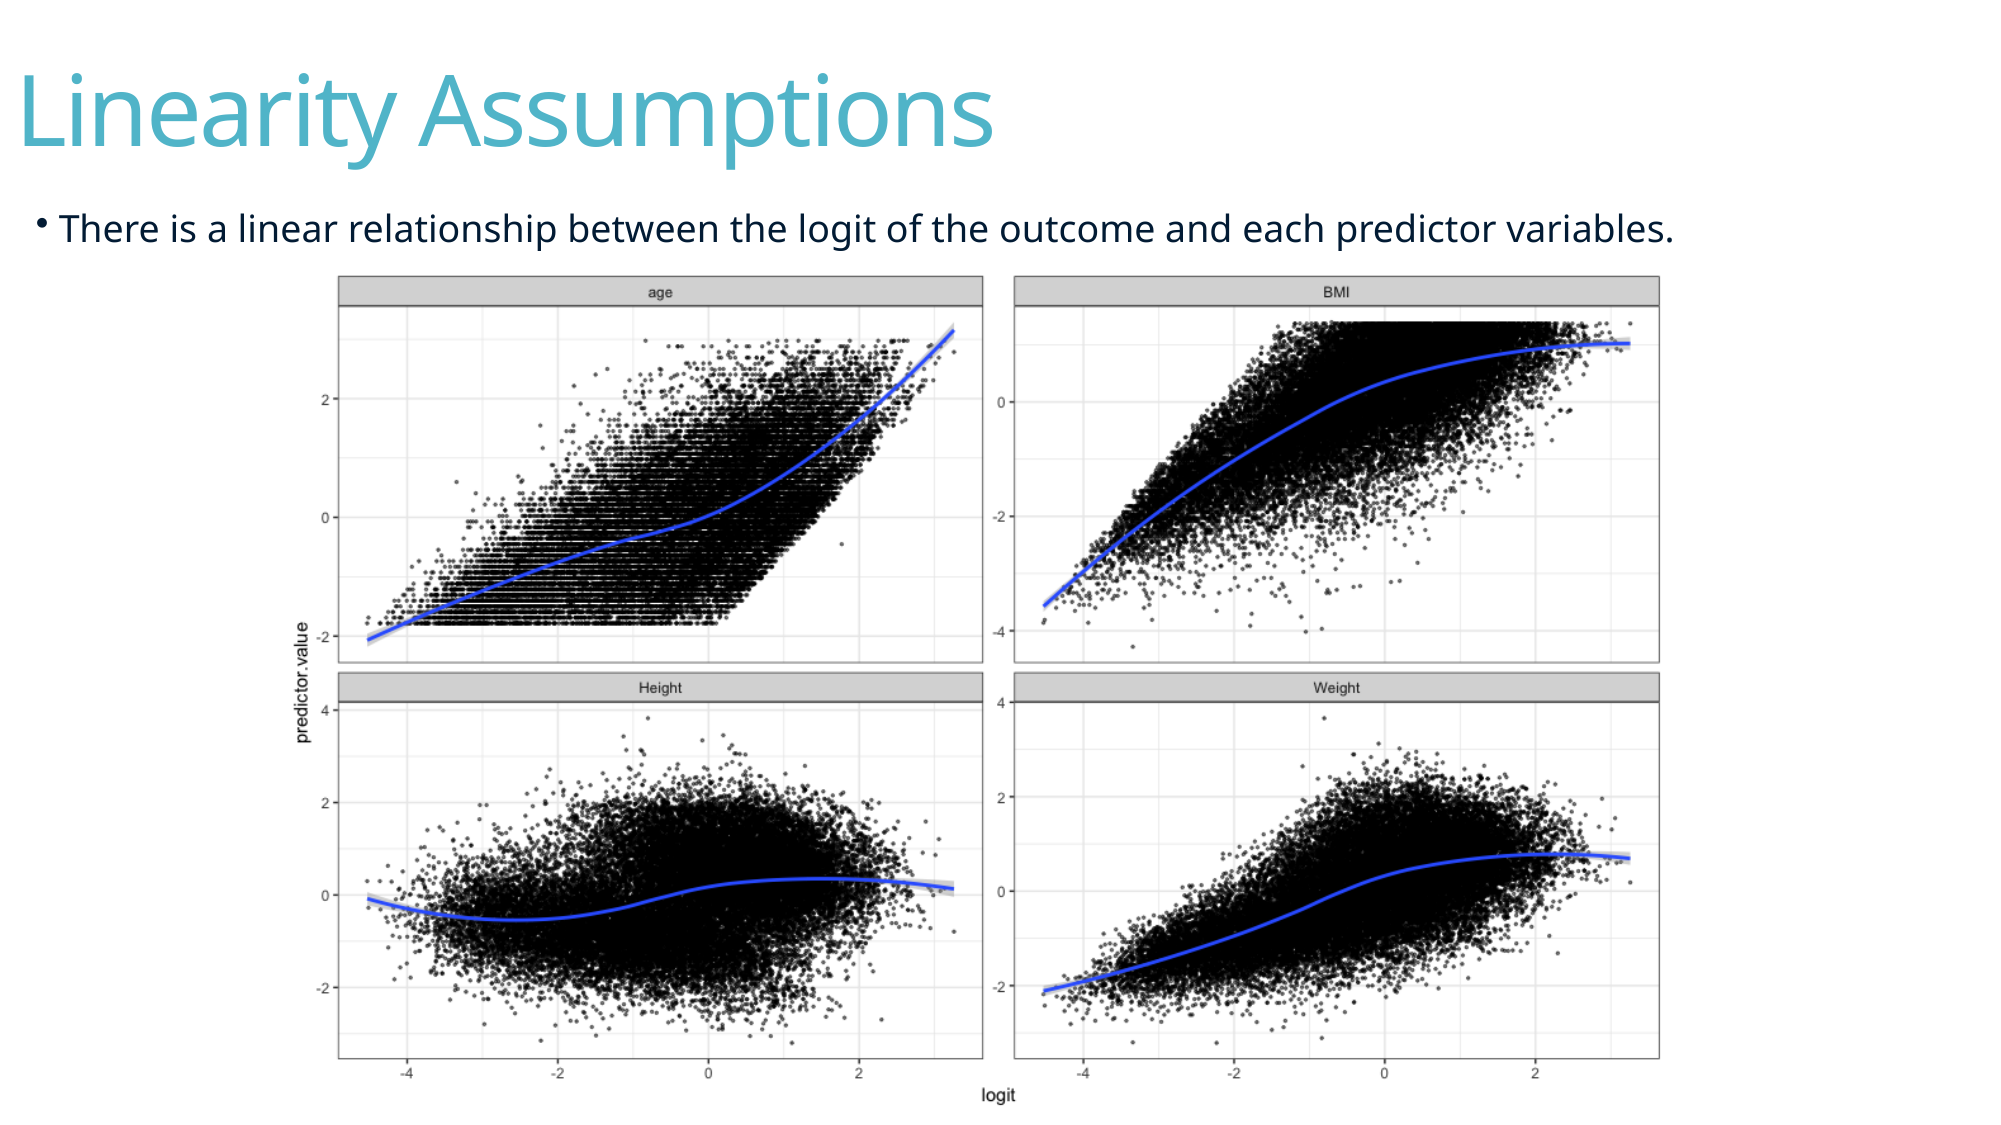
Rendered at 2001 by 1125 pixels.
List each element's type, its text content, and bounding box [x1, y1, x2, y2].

title Linearity Assumptions [0, 58, 1975, 175]
text_box There is a linear relationship between the logit of the outcome and each predictor variables. [20, 197, 1960, 258]
picture [284, 266, 1669, 1114]
